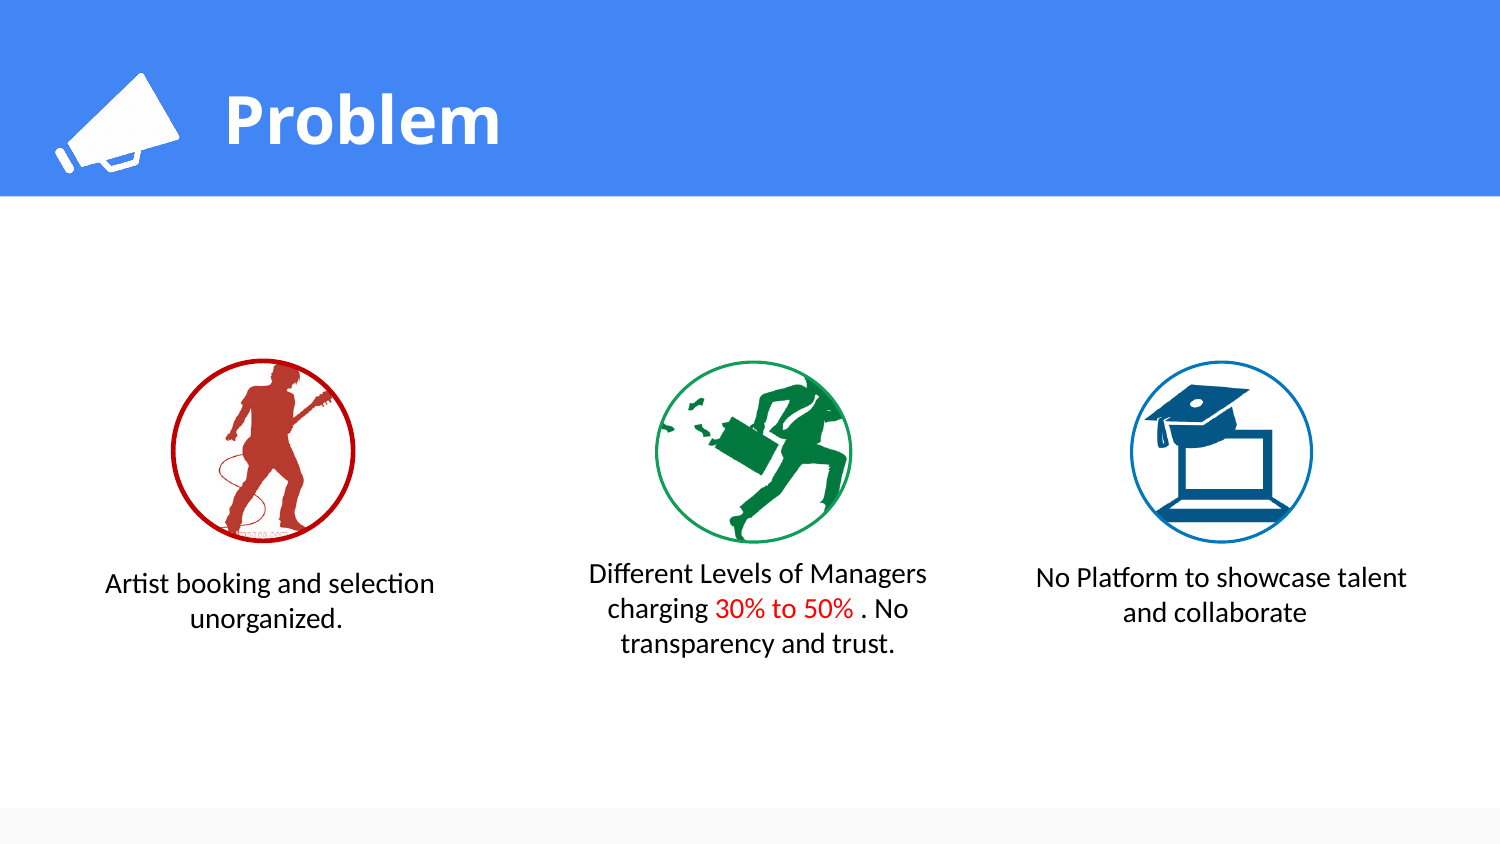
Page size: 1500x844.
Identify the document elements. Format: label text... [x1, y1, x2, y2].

text_box Artist booking and selection unorganized. [63, 556, 476, 642]
picture [1131, 361, 1312, 543]
text_box [0, 194, 1500, 810]
picture [172, 360, 354, 542]
text_box No Platform to showcase talent and collaborate [1003, 550, 1440, 636]
picture [656, 361, 852, 543]
picture [41, 47, 193, 198]
title Problem [208, 47, 1500, 174]
text_box Different Levels of Managers charging 30% to 50% . No transparency and trust. [539, 546, 977, 667]
